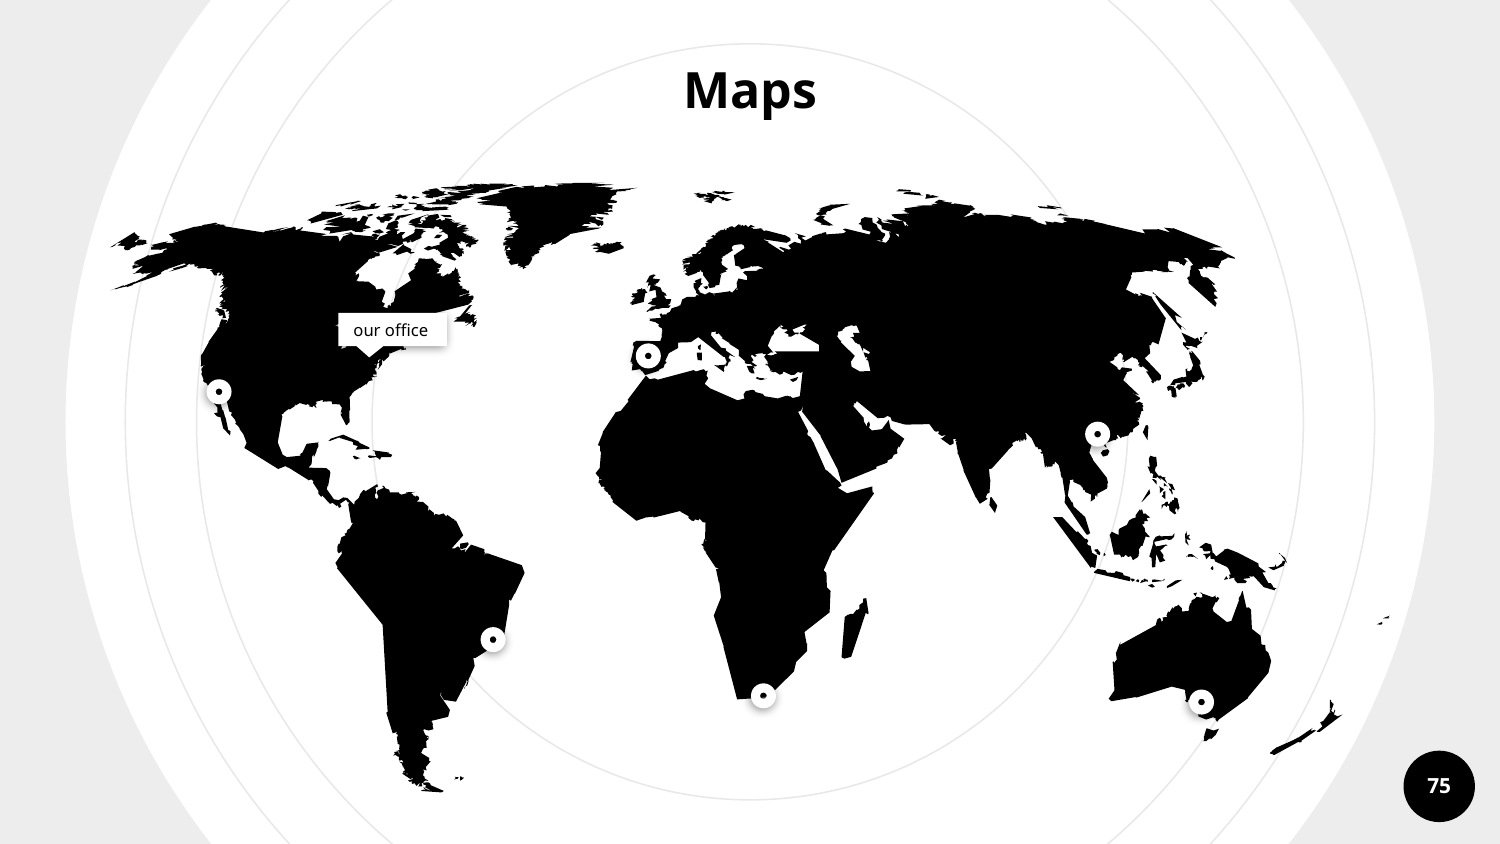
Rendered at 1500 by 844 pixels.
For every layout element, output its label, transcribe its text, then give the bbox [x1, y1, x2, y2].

text_box [110, 213, 525, 793]
text_box [1108, 590, 1272, 722]
text_box [394, 194, 409, 200]
text_box [693, 190, 735, 204]
text_box [1085, 421, 1111, 447]
text_box [1269, 699, 1343, 756]
text_box [307, 211, 373, 234]
text_box [595, 199, 1235, 700]
text_box [750, 683, 776, 709]
text_box [1189, 689, 1215, 715]
text_box [896, 189, 924, 196]
text_box [335, 200, 381, 212]
text_box [1199, 542, 1277, 591]
text_box [1202, 728, 1219, 742]
text_box [635, 343, 661, 369]
title Maps [321, 50, 1179, 134]
text_box [1268, 552, 1288, 571]
text_box [206, 379, 232, 405]
text_box [480, 627, 506, 653]
slide_number 75 [1403, 750, 1475, 823]
text_box [407, 182, 638, 269]
text_box [387, 203, 405, 210]
text_box [925, 194, 940, 199]
text_box our office [338, 312, 447, 358]
